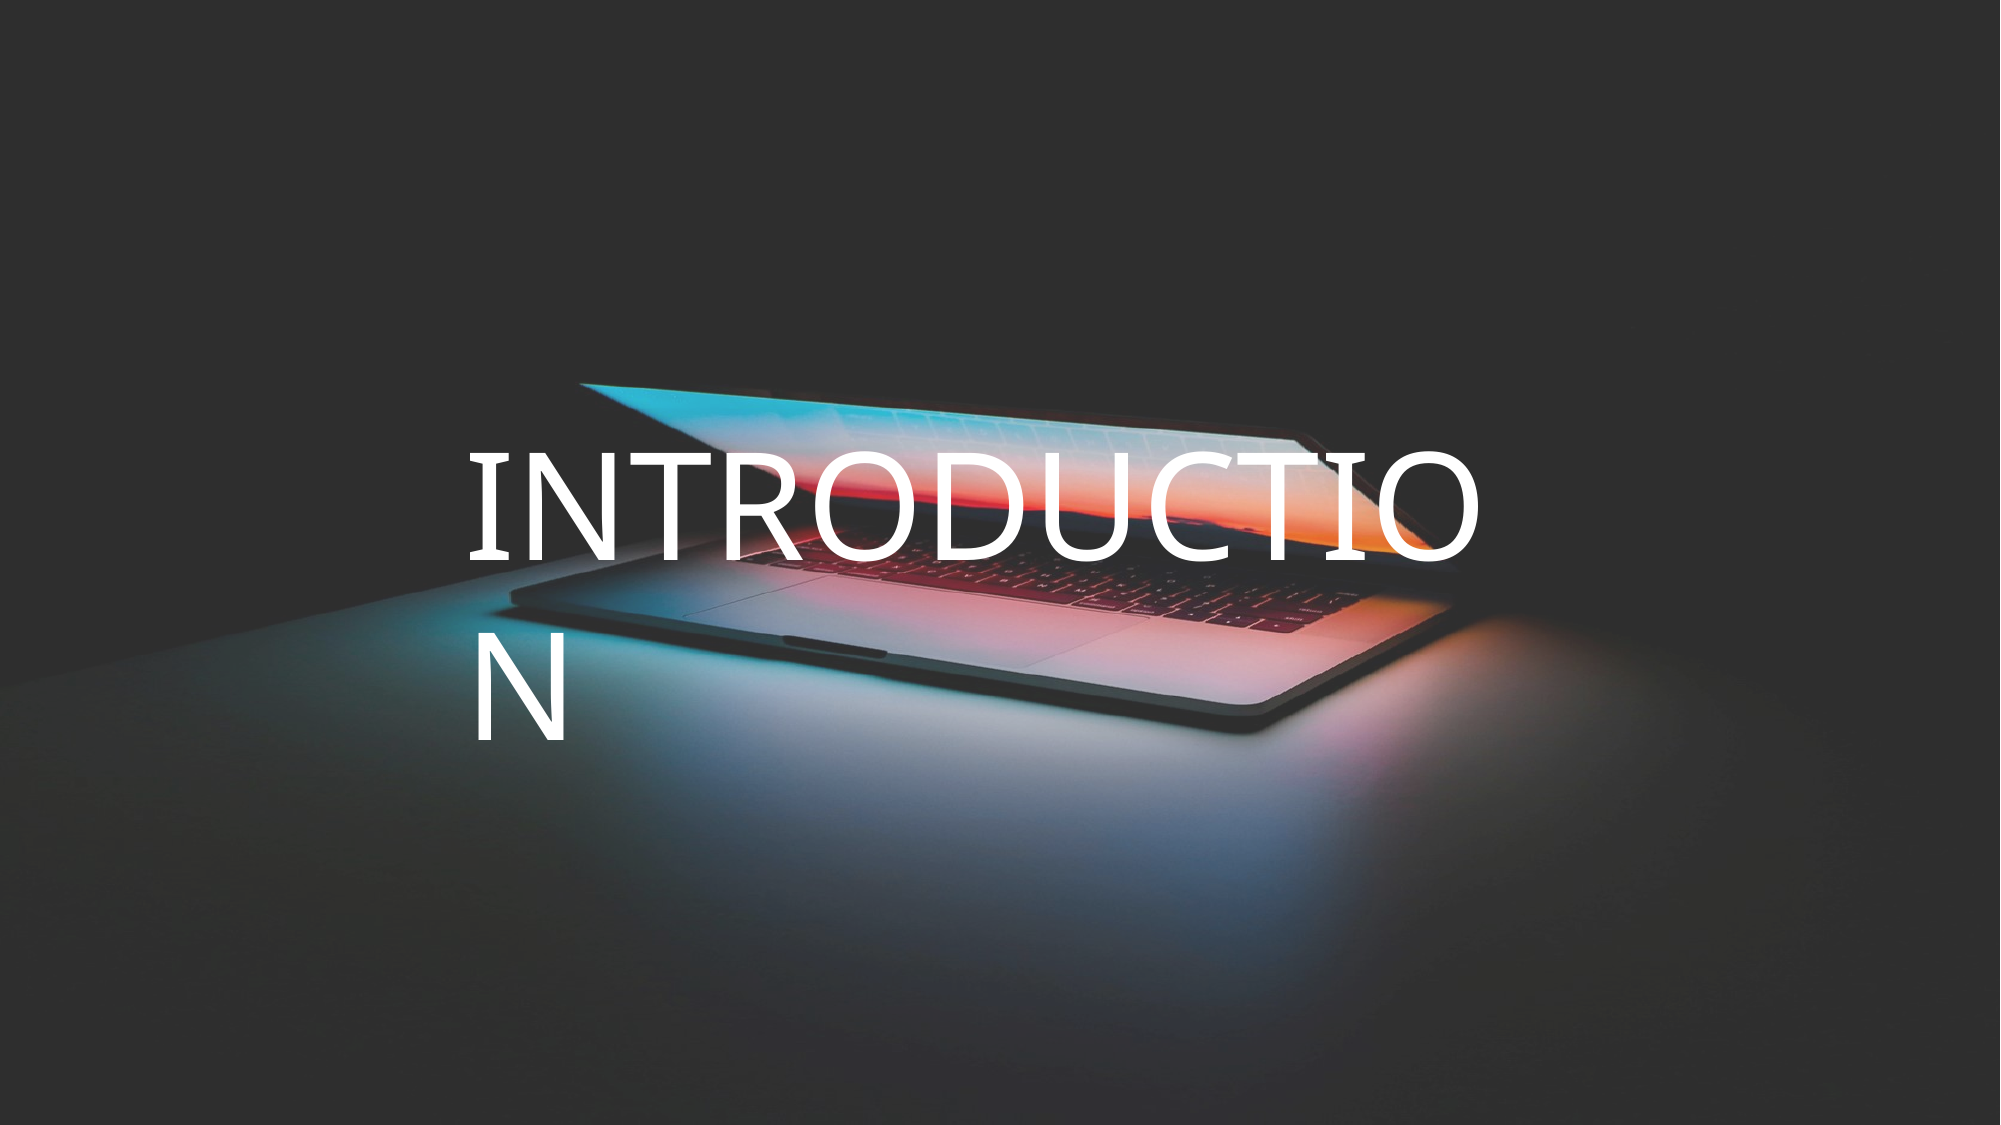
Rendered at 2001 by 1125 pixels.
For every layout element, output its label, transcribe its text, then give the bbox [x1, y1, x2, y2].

text_box INTRODUCTION [450, 402, 1550, 778]
text_box [0, 0, 2000, 1125]
